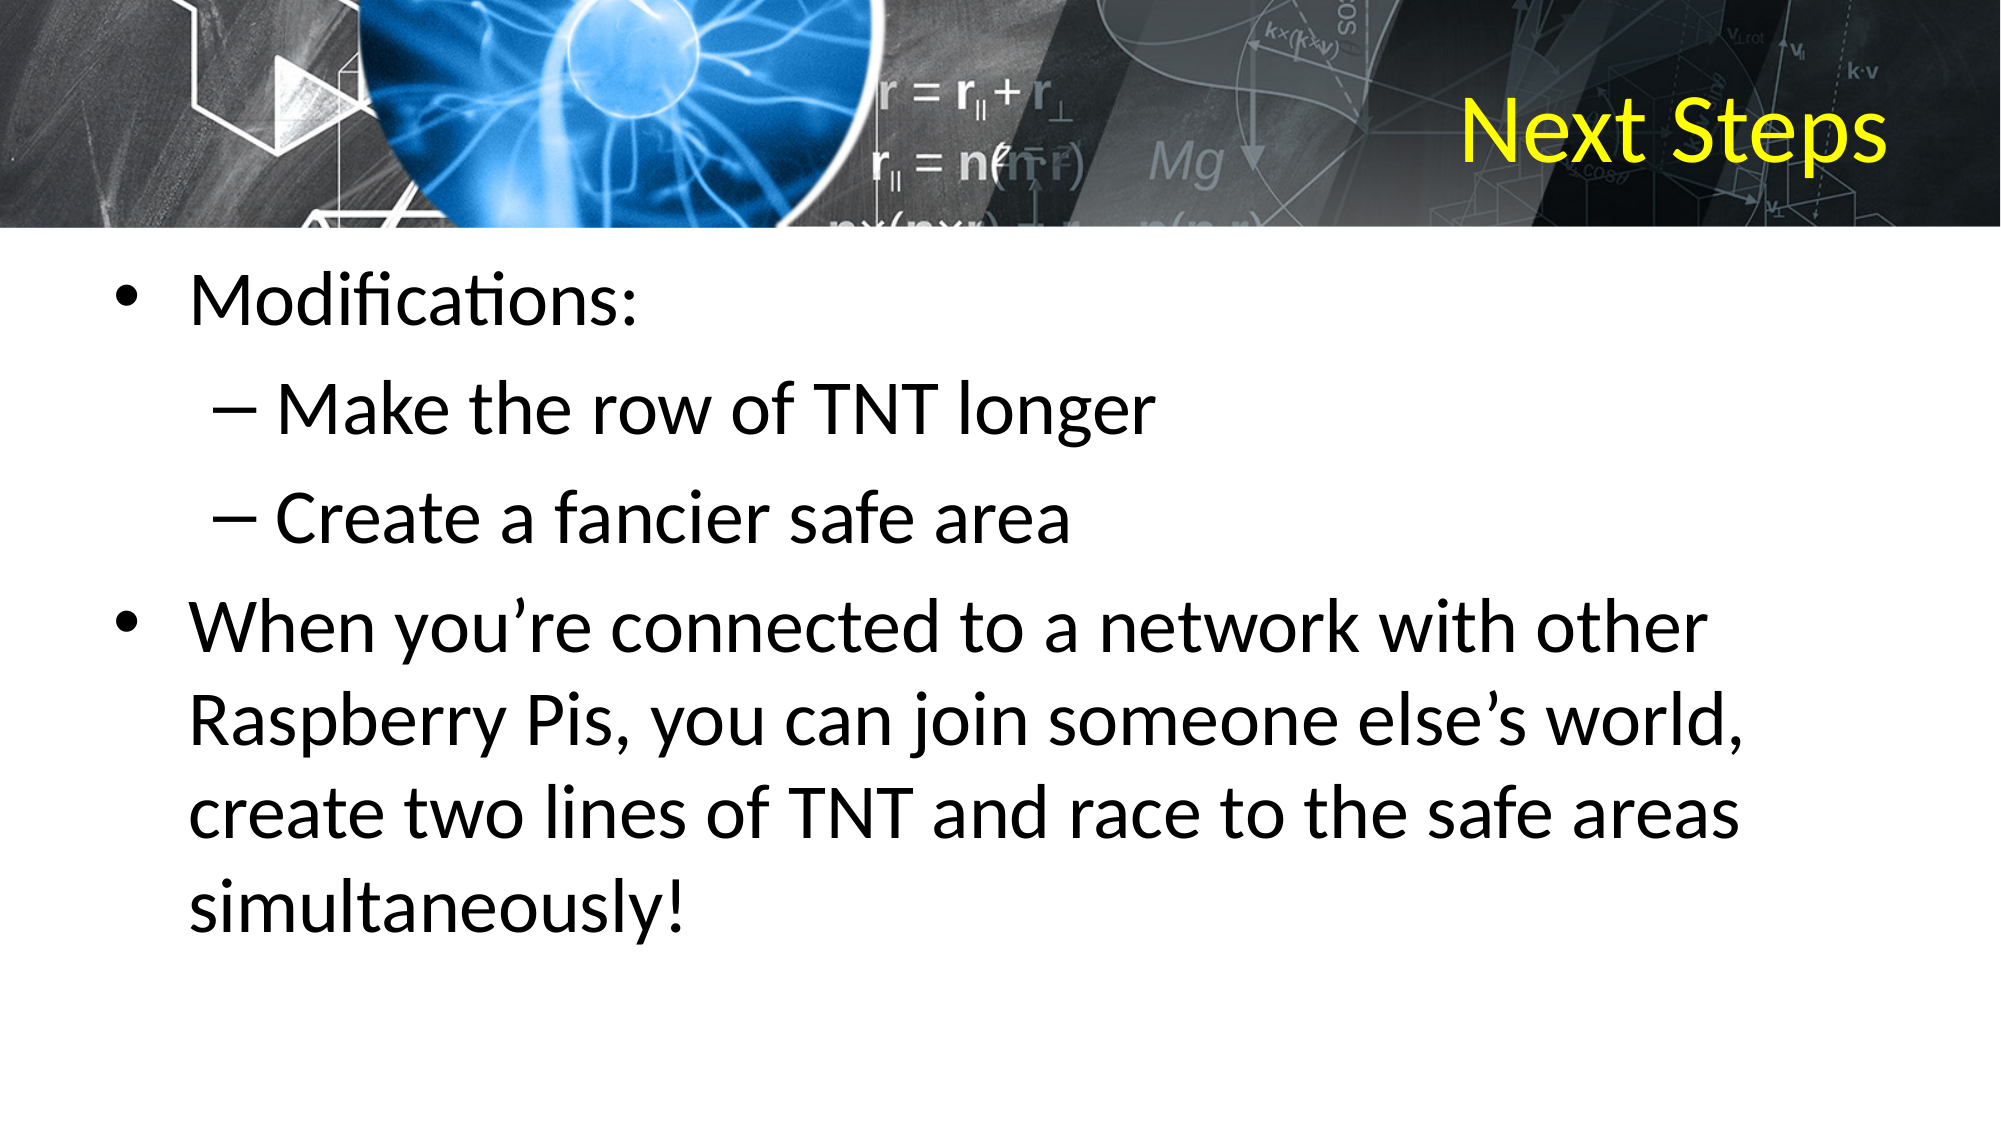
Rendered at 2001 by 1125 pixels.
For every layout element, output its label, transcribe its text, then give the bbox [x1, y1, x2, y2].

picture [0, 0, 2001, 1125]
title Next Steps [98, 39, 1905, 207]
list Modifications: Make the row of TNT longer Create a fancier safe area When you’re connected to a network with other Raspberry Pis, you can join someone else’s world, create two lines of TNT and race to the safe areas simultaneously! [98, 240, 1902, 1064]
